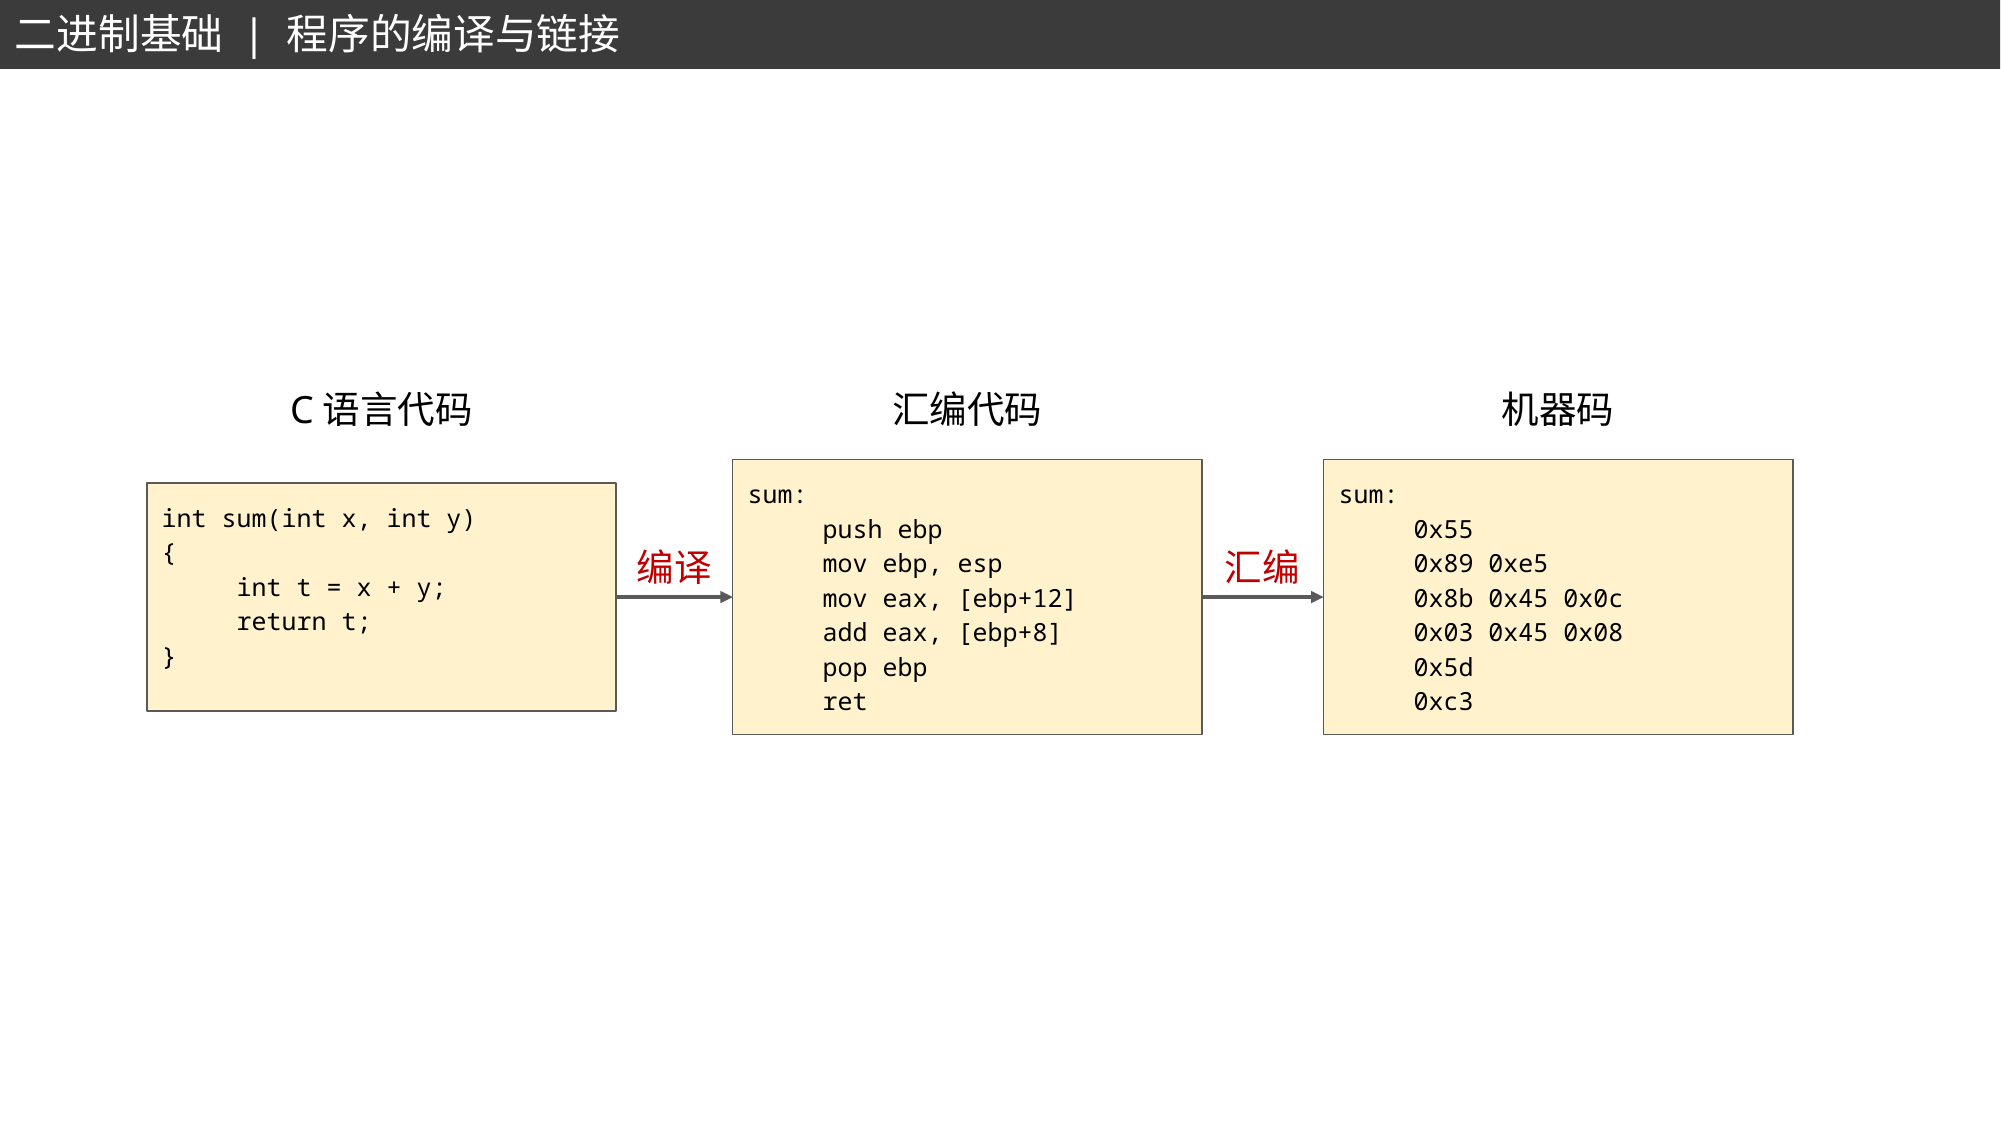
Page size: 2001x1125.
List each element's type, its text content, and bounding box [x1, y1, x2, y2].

text_box sum: push ebp mov ebp, esp mov eax, [ebp+12] add eax, [ebp+8] pop ebp ret [732, 459, 1203, 735]
text_box C语言代码 [275, 379, 488, 439]
text_box 二进制基础 | 程序的编译与链接 [0, 0, 749, 65]
text_box sum: 0x55 0x89 0xe5 0x8b 0x45 0x0c 0x03 0x45 0x08 0x5d 0xc3 [1323, 459, 1793, 735]
text_box 汇编 [1210, 536, 1316, 596]
text_box 机器码 [1487, 379, 1630, 439]
text_box 编译 [621, 536, 727, 596]
text_box int sum(int x, int y) { int t = x + y; return t; } [146, 482, 617, 712]
text_box 汇编代码 [877, 379, 1058, 439]
